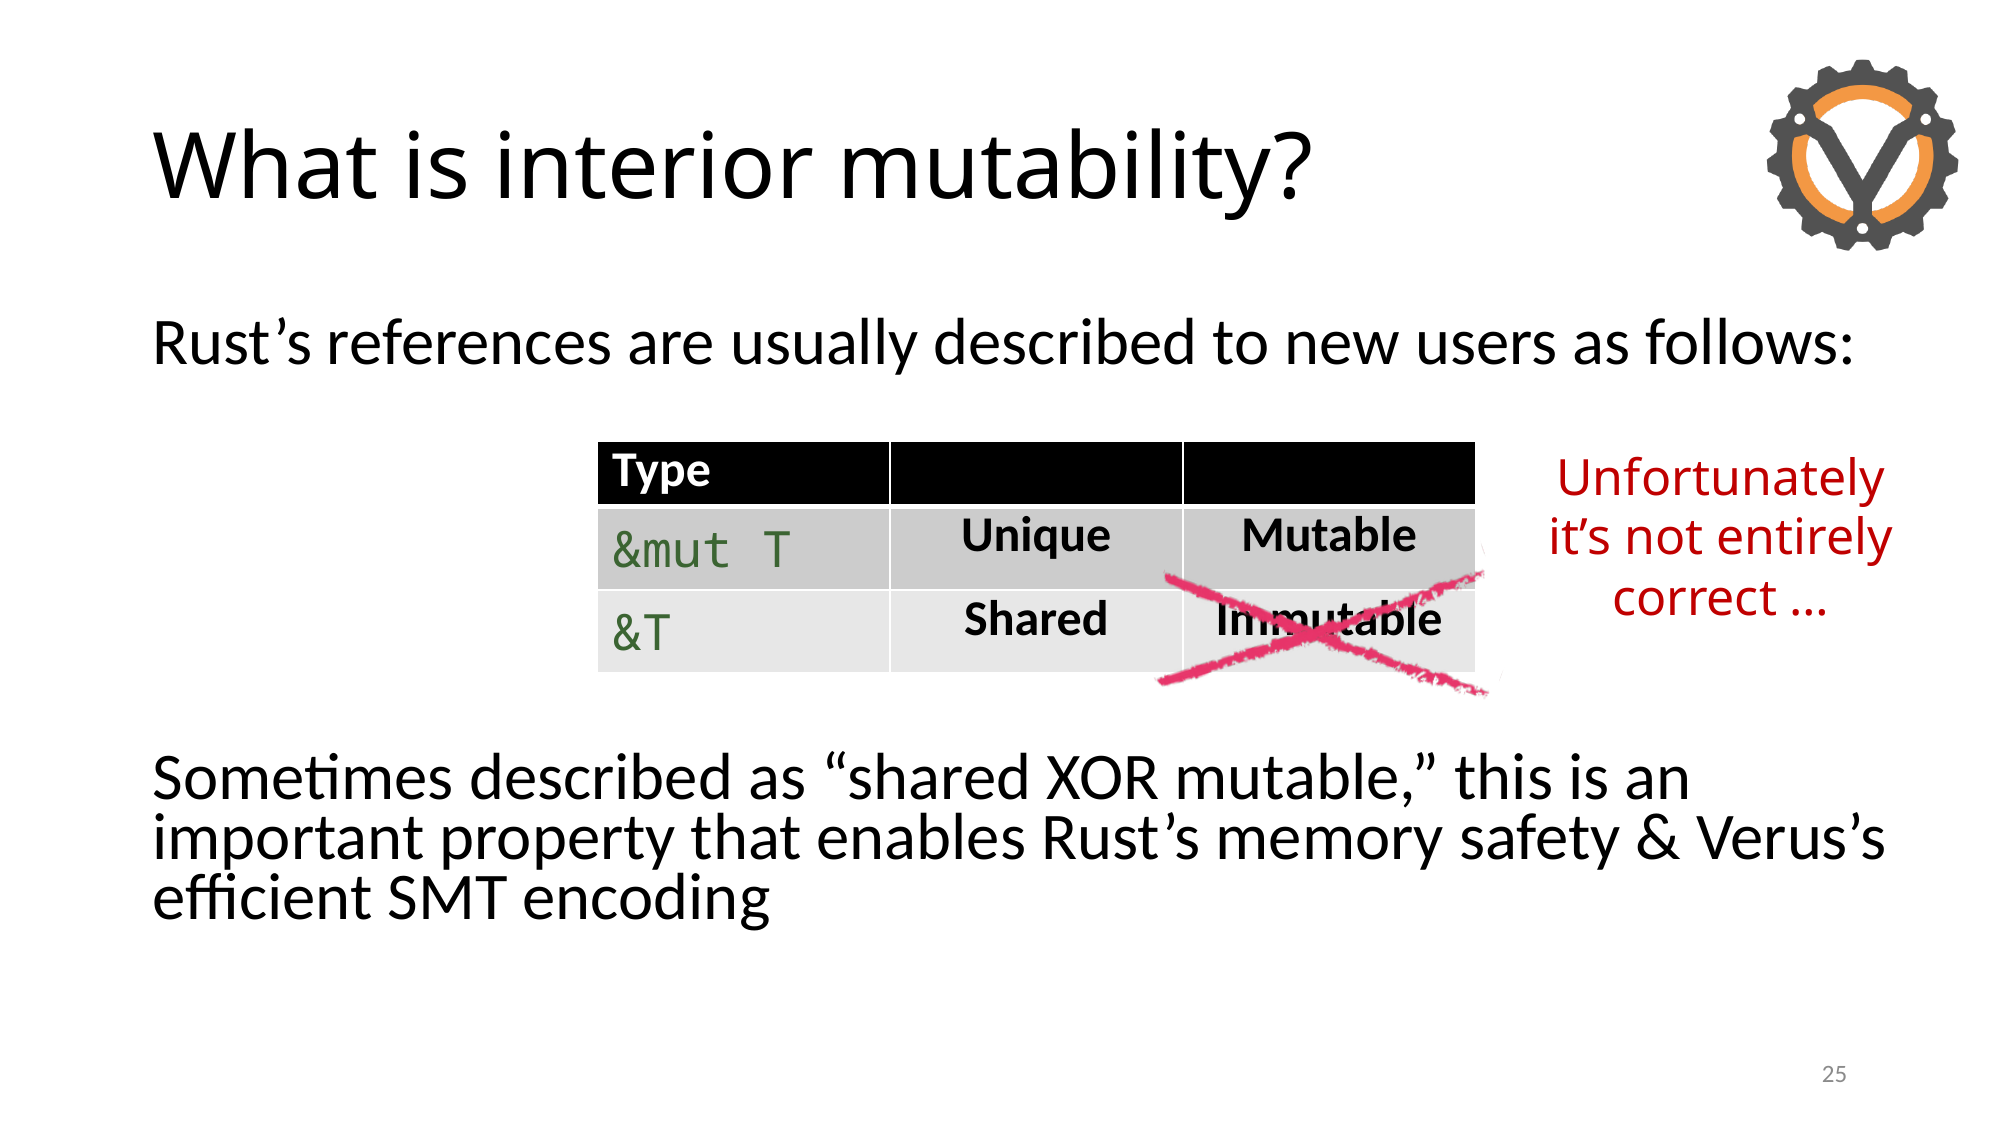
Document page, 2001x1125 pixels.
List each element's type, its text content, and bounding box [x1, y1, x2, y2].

table_cell Mutable [1184, 509, 1475, 587]
picture [1766, 59, 1959, 252]
table_header [1184, 442, 1475, 504]
table_cell &T [598, 591, 889, 672]
text_box Unfortunately it’s not entirely correct … [1506, 437, 1936, 633]
list Rust’s references are usually described to new users as follows: [137, 299, 1936, 438]
table_header [891, 442, 1182, 504]
table_header Type [598, 442, 889, 504]
text_box Sometimes described as “shared XOR mutable,” this is an important property that enables Rust’s memory safety & Verus’s efficient SMT encoding [137, 744, 1936, 1043]
table_cell &mut T [598, 509, 889, 589]
picture [1144, 535, 1507, 740]
title What is interior mutability? [137, 59, 1751, 278]
table_cell Shared [891, 591, 1149, 672]
table_cell Unique [891, 509, 1182, 589]
slide_number 25 [1412, 1043, 1863, 1103]
